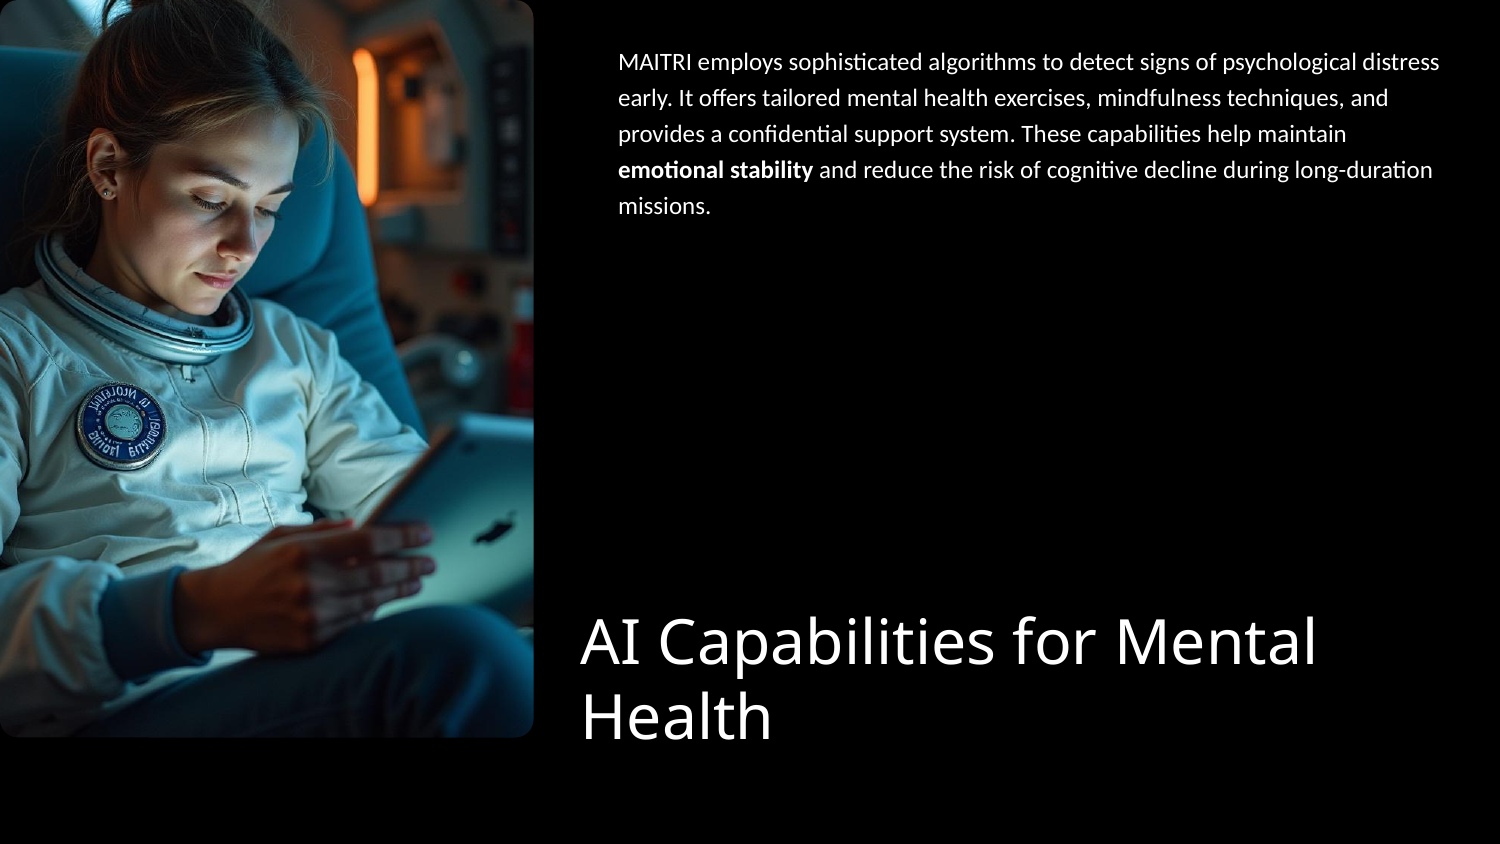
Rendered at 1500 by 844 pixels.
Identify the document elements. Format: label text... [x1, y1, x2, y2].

title AI Capabilities for Mental Health [565, 521, 1463, 768]
subtitle MAITRI employs sophisticated algorithms to detect signs of psychological distress early. It offers tailored mental health exercises, mindfulness techniques, and provides a confidential support system. These capabilities help maintain emotional stability and reduce the risk of cognitive decline during long-duration missions. [565, 24, 1463, 502]
text_box [0, 0, 534, 738]
